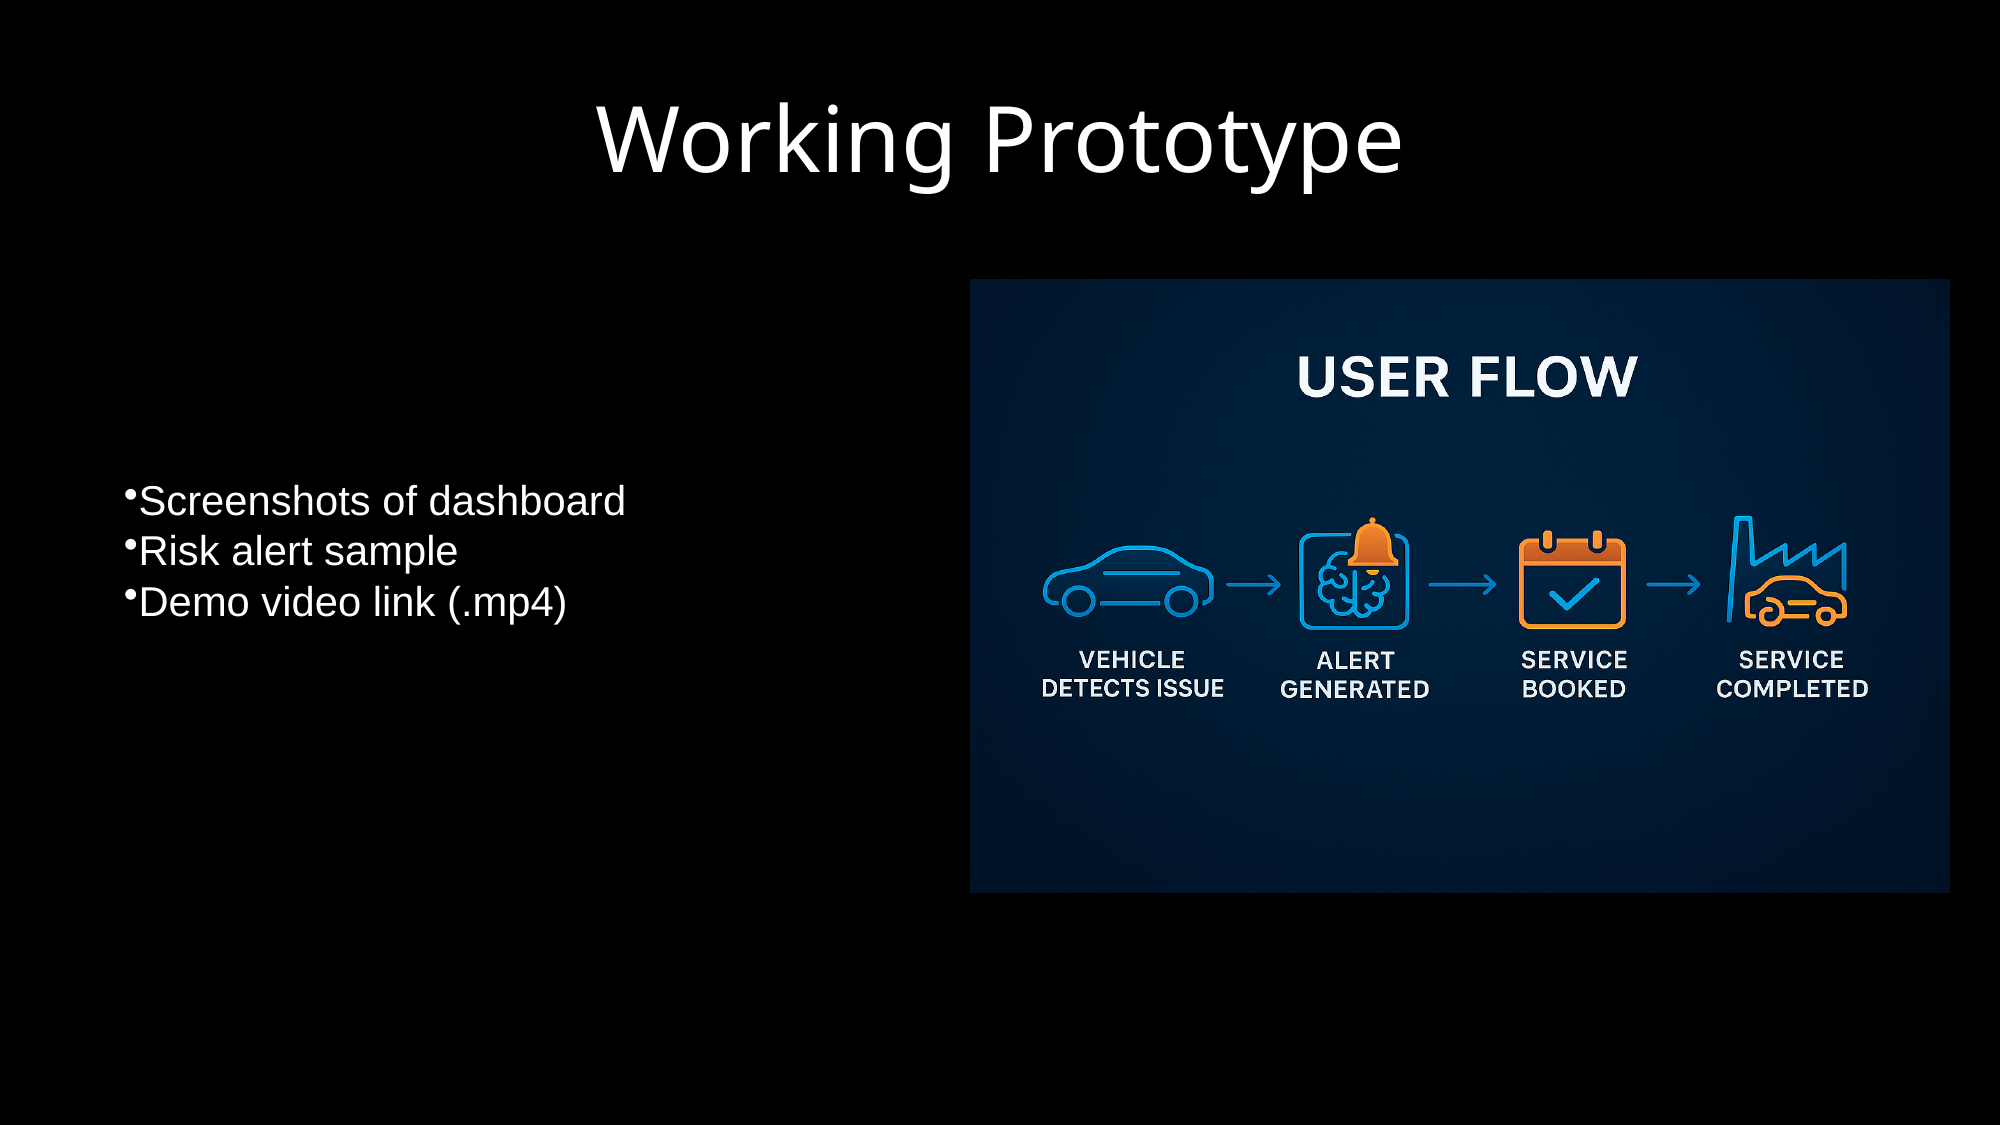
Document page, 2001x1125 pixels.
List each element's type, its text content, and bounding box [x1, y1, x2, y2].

picture [970, 279, 1950, 893]
list Screenshots of dashboard Risk alert sample Demo video link (.mp4) [108, 222, 705, 876]
title Working Prototype [138, 84, 1864, 202]
